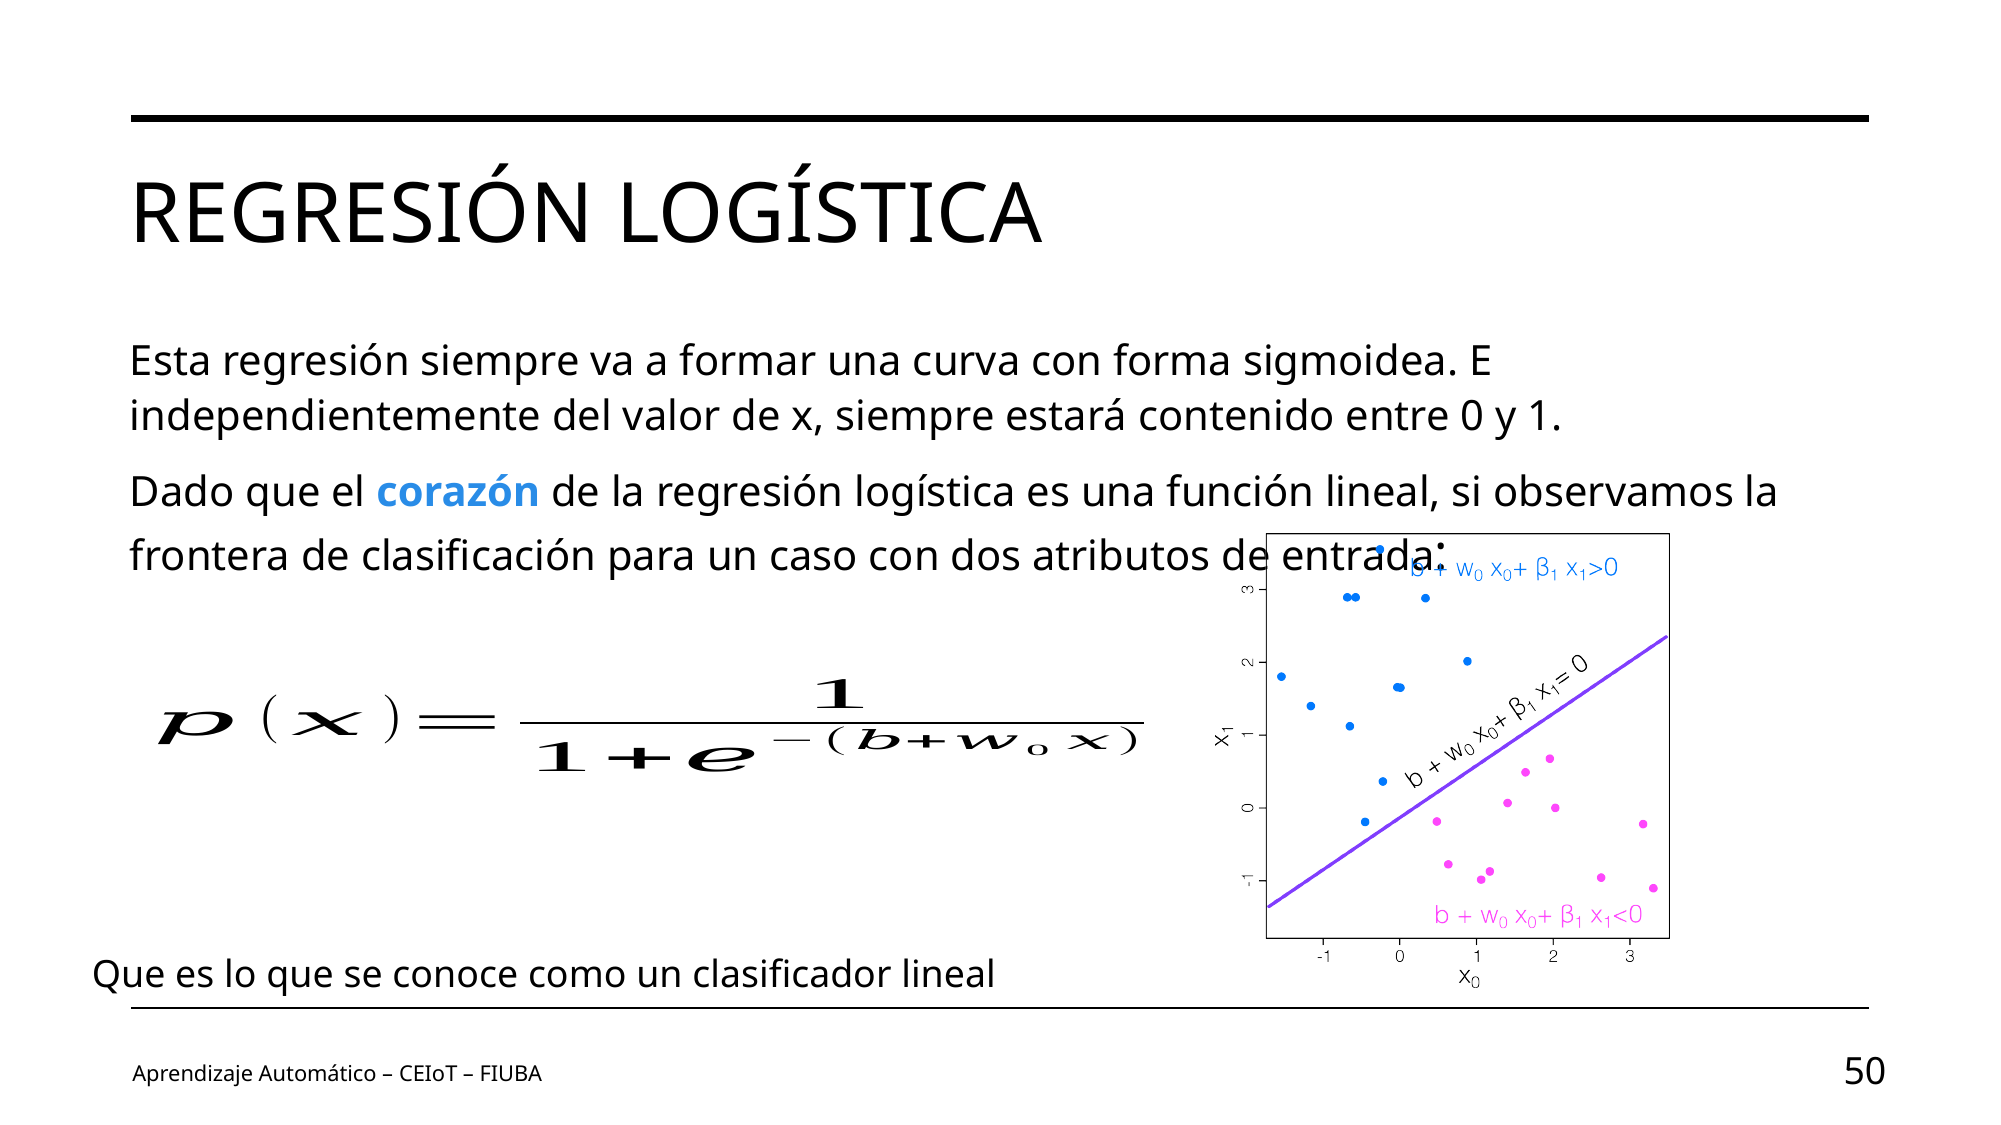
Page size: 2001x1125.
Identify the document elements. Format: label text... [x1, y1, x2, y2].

text_box Que es lo que se conoce como un clasificador lineal [77, 942, 1012, 1002]
title Regresión Logística [114, 151, 1869, 290]
list Esta regresión siempre va a formar una curva con forma sigmoidea. E independientemente del valor de x, siempre estará contenido entre 0 y 1. Dado que el corazón de la regresión logística es una función lineal, si observamos la frontera de clasificación para un caso con dos atributos de entrada: [114, 321, 1869, 973]
slide_number 50 [1791, 1042, 1902, 1103]
picture [1215, 533, 1670, 988]
footer Aprendizaje Automático – CEIoT – FIUBA [117, 1042, 862, 1103]
